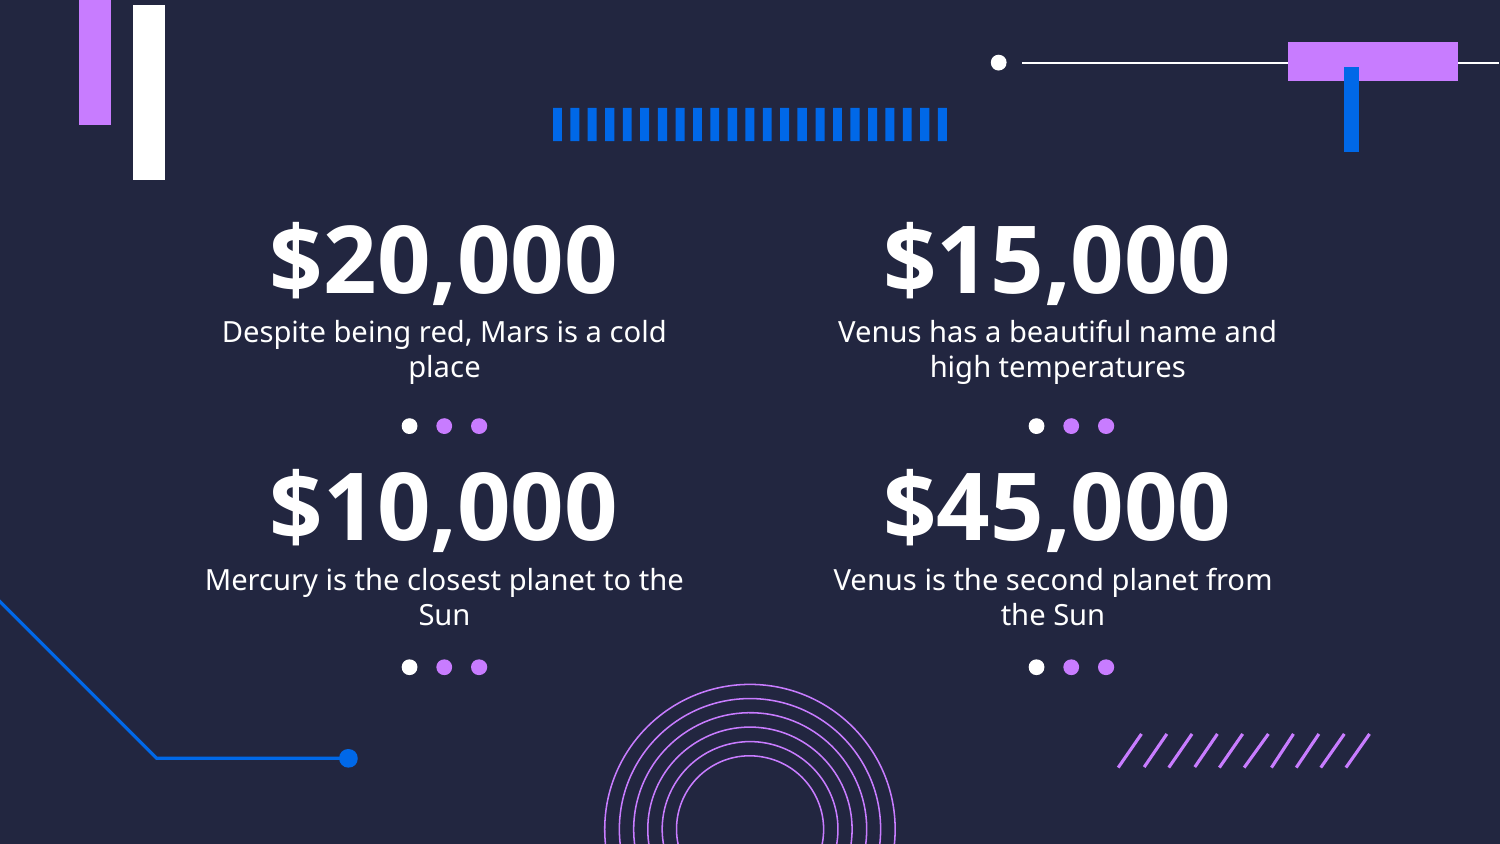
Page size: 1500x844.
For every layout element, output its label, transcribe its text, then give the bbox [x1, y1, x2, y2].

subtitle Venus is the second planet from the Sun [775, 566, 1331, 627]
title $10,000 [164, 427, 725, 566]
subtitle Mercury is the closest planet to the Sun [164, 566, 725, 627]
subtitle Venus has a beautiful name and high temperatures [780, 318, 1336, 379]
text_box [401, 659, 488, 676]
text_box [401, 417, 488, 435]
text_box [1028, 659, 1115, 676]
title $15,000 [780, 179, 1336, 318]
title $45,000 [780, 427, 1336, 579]
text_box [1028, 417, 1115, 435]
title $20,000 [164, 179, 725, 318]
subtitle Despite being red, Mars is a cold place [164, 318, 725, 379]
